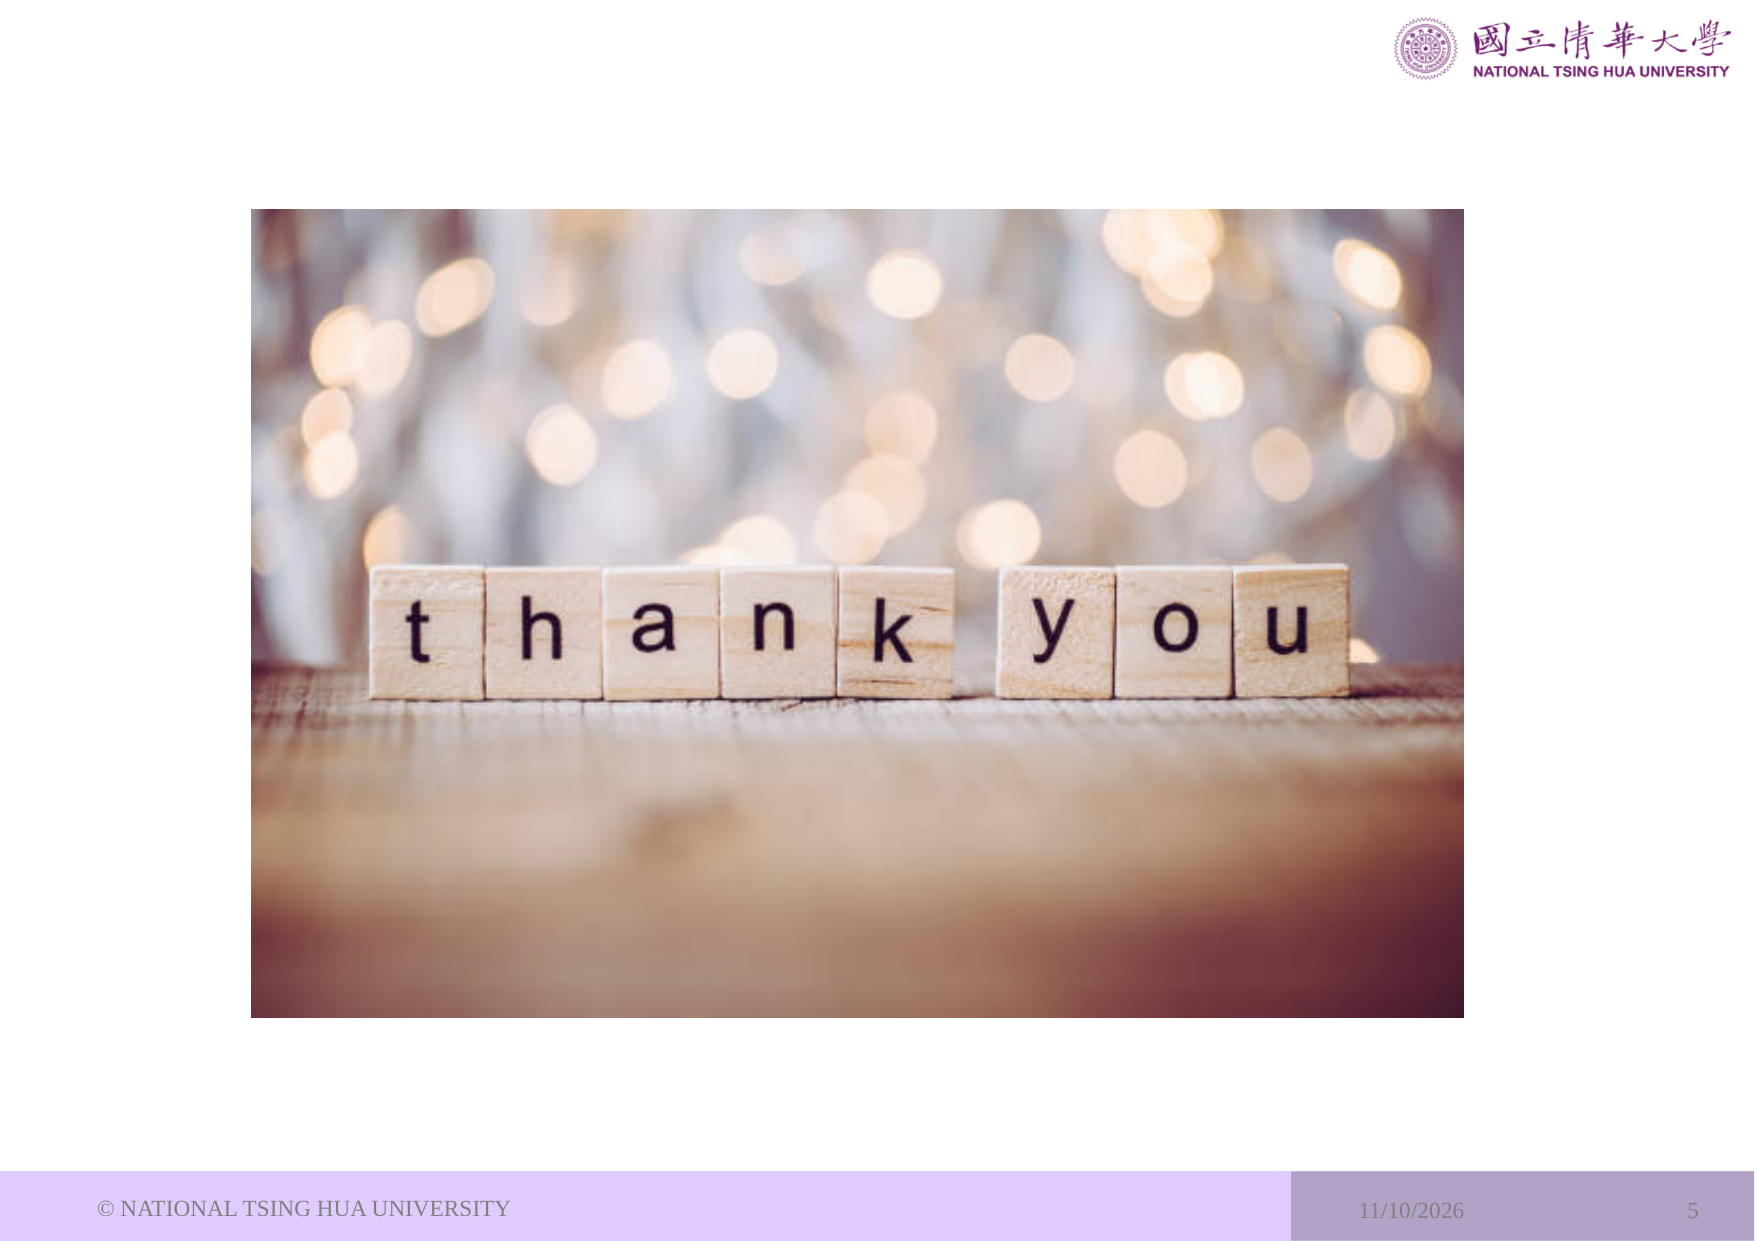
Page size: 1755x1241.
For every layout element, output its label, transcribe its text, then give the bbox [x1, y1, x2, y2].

picture [0, 1171, 1291, 1241]
picture [250, 209, 1464, 1019]
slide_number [1343, 1180, 1551, 1239]
slide_number 5 [1577, 1180, 1714, 1239]
footer © NATIONAL TSING HUA UNIVERSITY [82, 1177, 562, 1236]
picture [1388, 2, 1755, 95]
